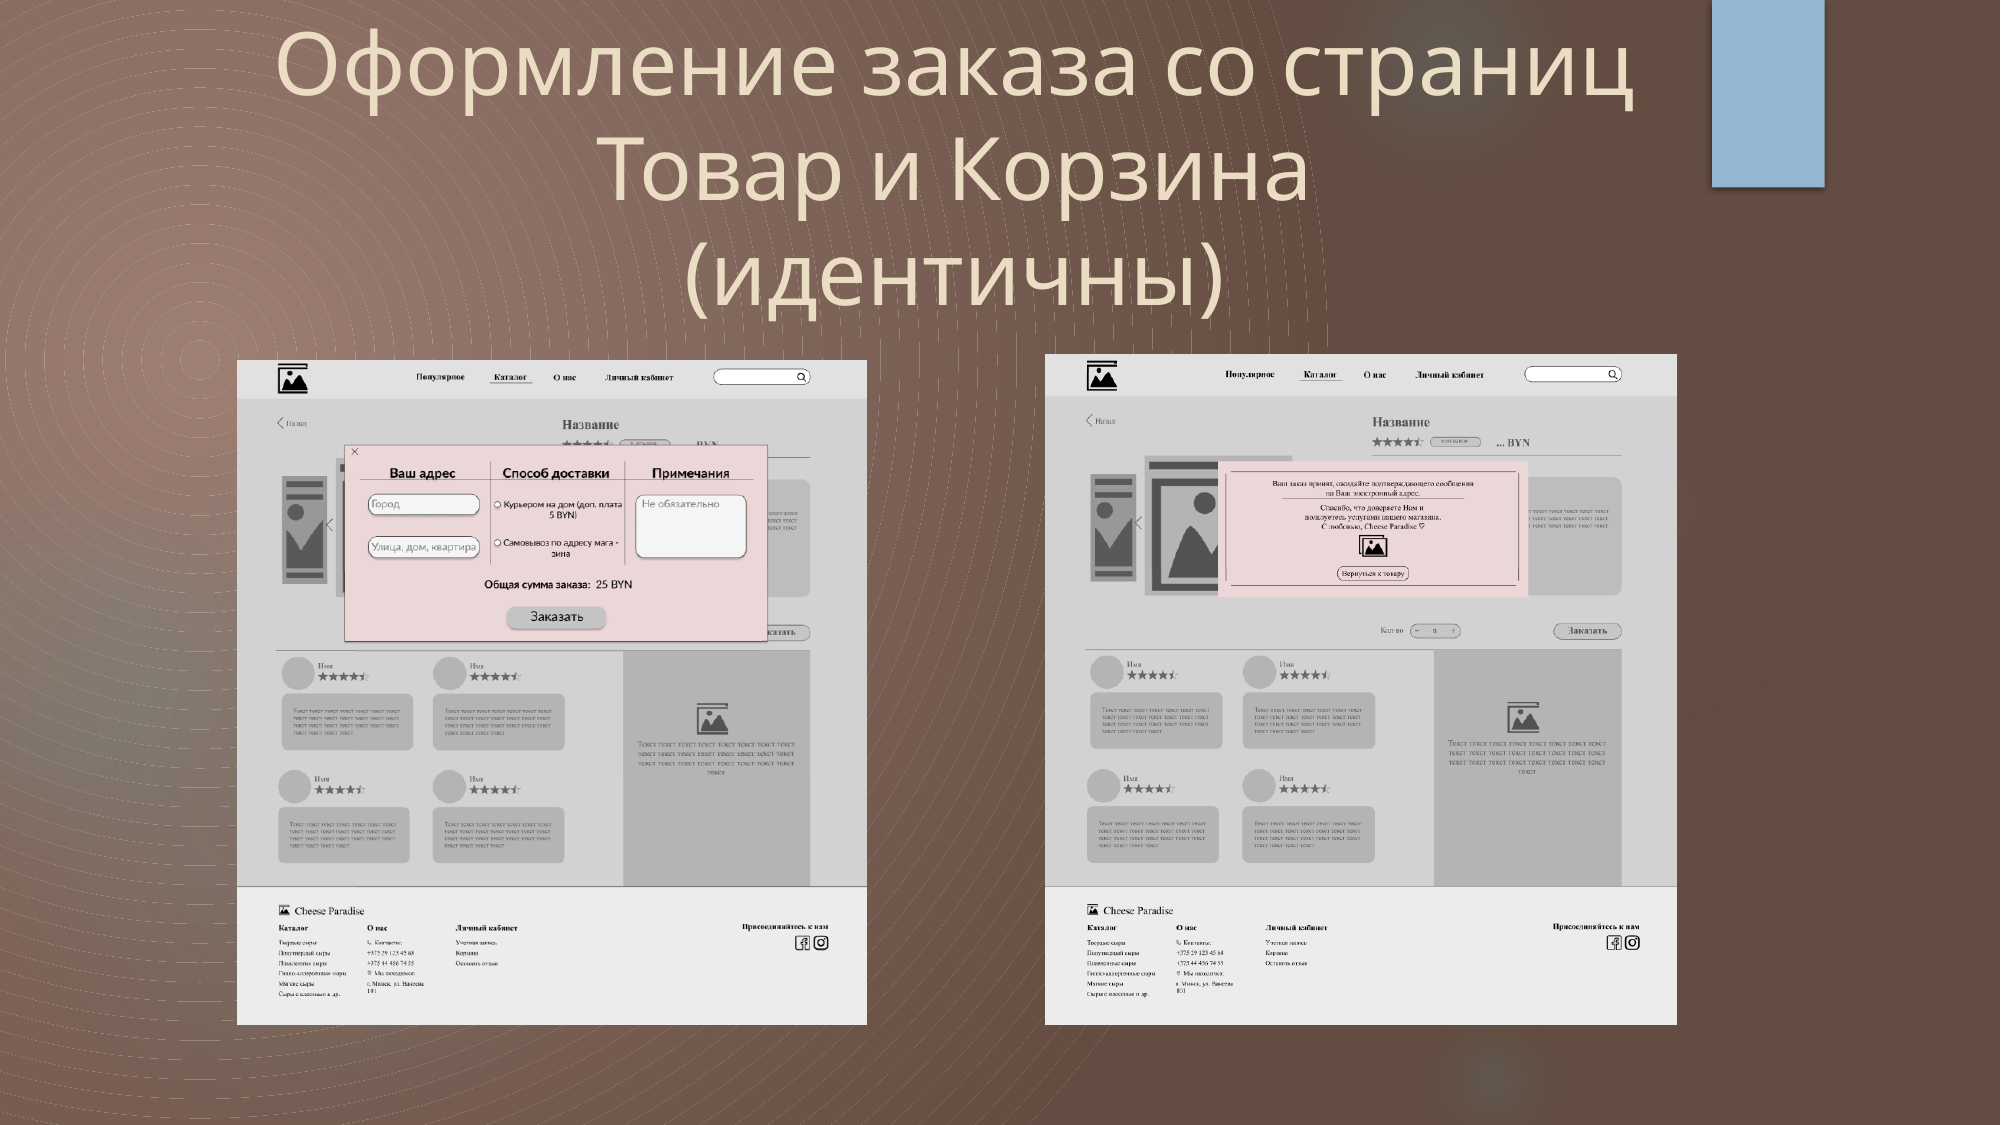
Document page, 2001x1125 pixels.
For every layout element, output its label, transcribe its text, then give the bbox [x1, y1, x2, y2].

title Оформление заказа со страниц Товар и Корзина (идентичны) [160, 0, 1749, 239]
picture [0, 360, 867, 1125]
picture [1044, 354, 1677, 1125]
